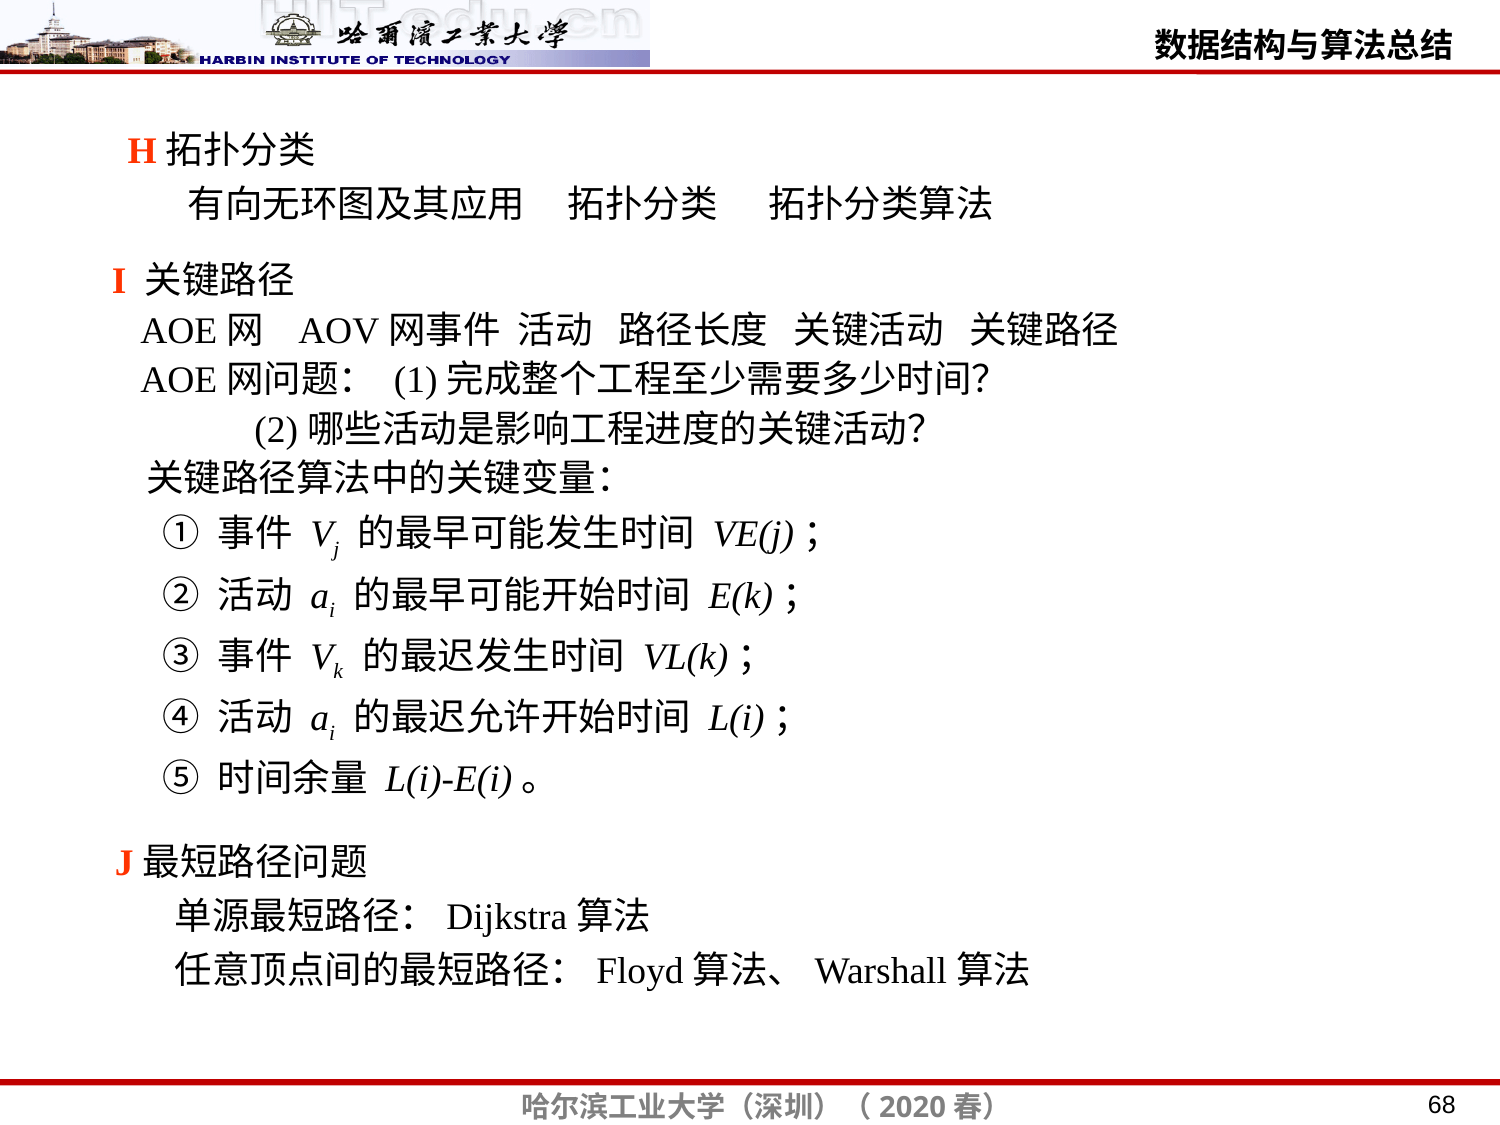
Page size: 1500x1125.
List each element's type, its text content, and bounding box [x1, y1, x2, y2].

text_box H拓扑分类 有向无环图及其应用 拓扑分类 拓扑分类算法 [112, 109, 1043, 233]
picture [0, 0, 650, 67]
text_box I 关键路径 AOE网 AOV网事件 活动 路径长度 关键活动 关键路径 AOE网问题： (1)完成整个工程至少需要多少时间？ (2)哪些活动是影响工程进度的关键活动？ 关键路径算法中的关键变量： ① 事件 Vj 的最早可能发生时间 VE(j)； ② 活动 ai 的最早可能开始时间 E(k)； ③ 事件 Vk 的最迟发生时间 VL(k)； ④ 活动 ai 的最迟允许开始时间 L(i)； ⑤ 时间余量 L(i)-E(i)。 [97, 244, 1365, 807]
text_box J最短路径问题 单源最短路径：Dijkstra算法 任意顶点间的最短路径：Floyd算法、Warshall算法 [100, 821, 1282, 999]
